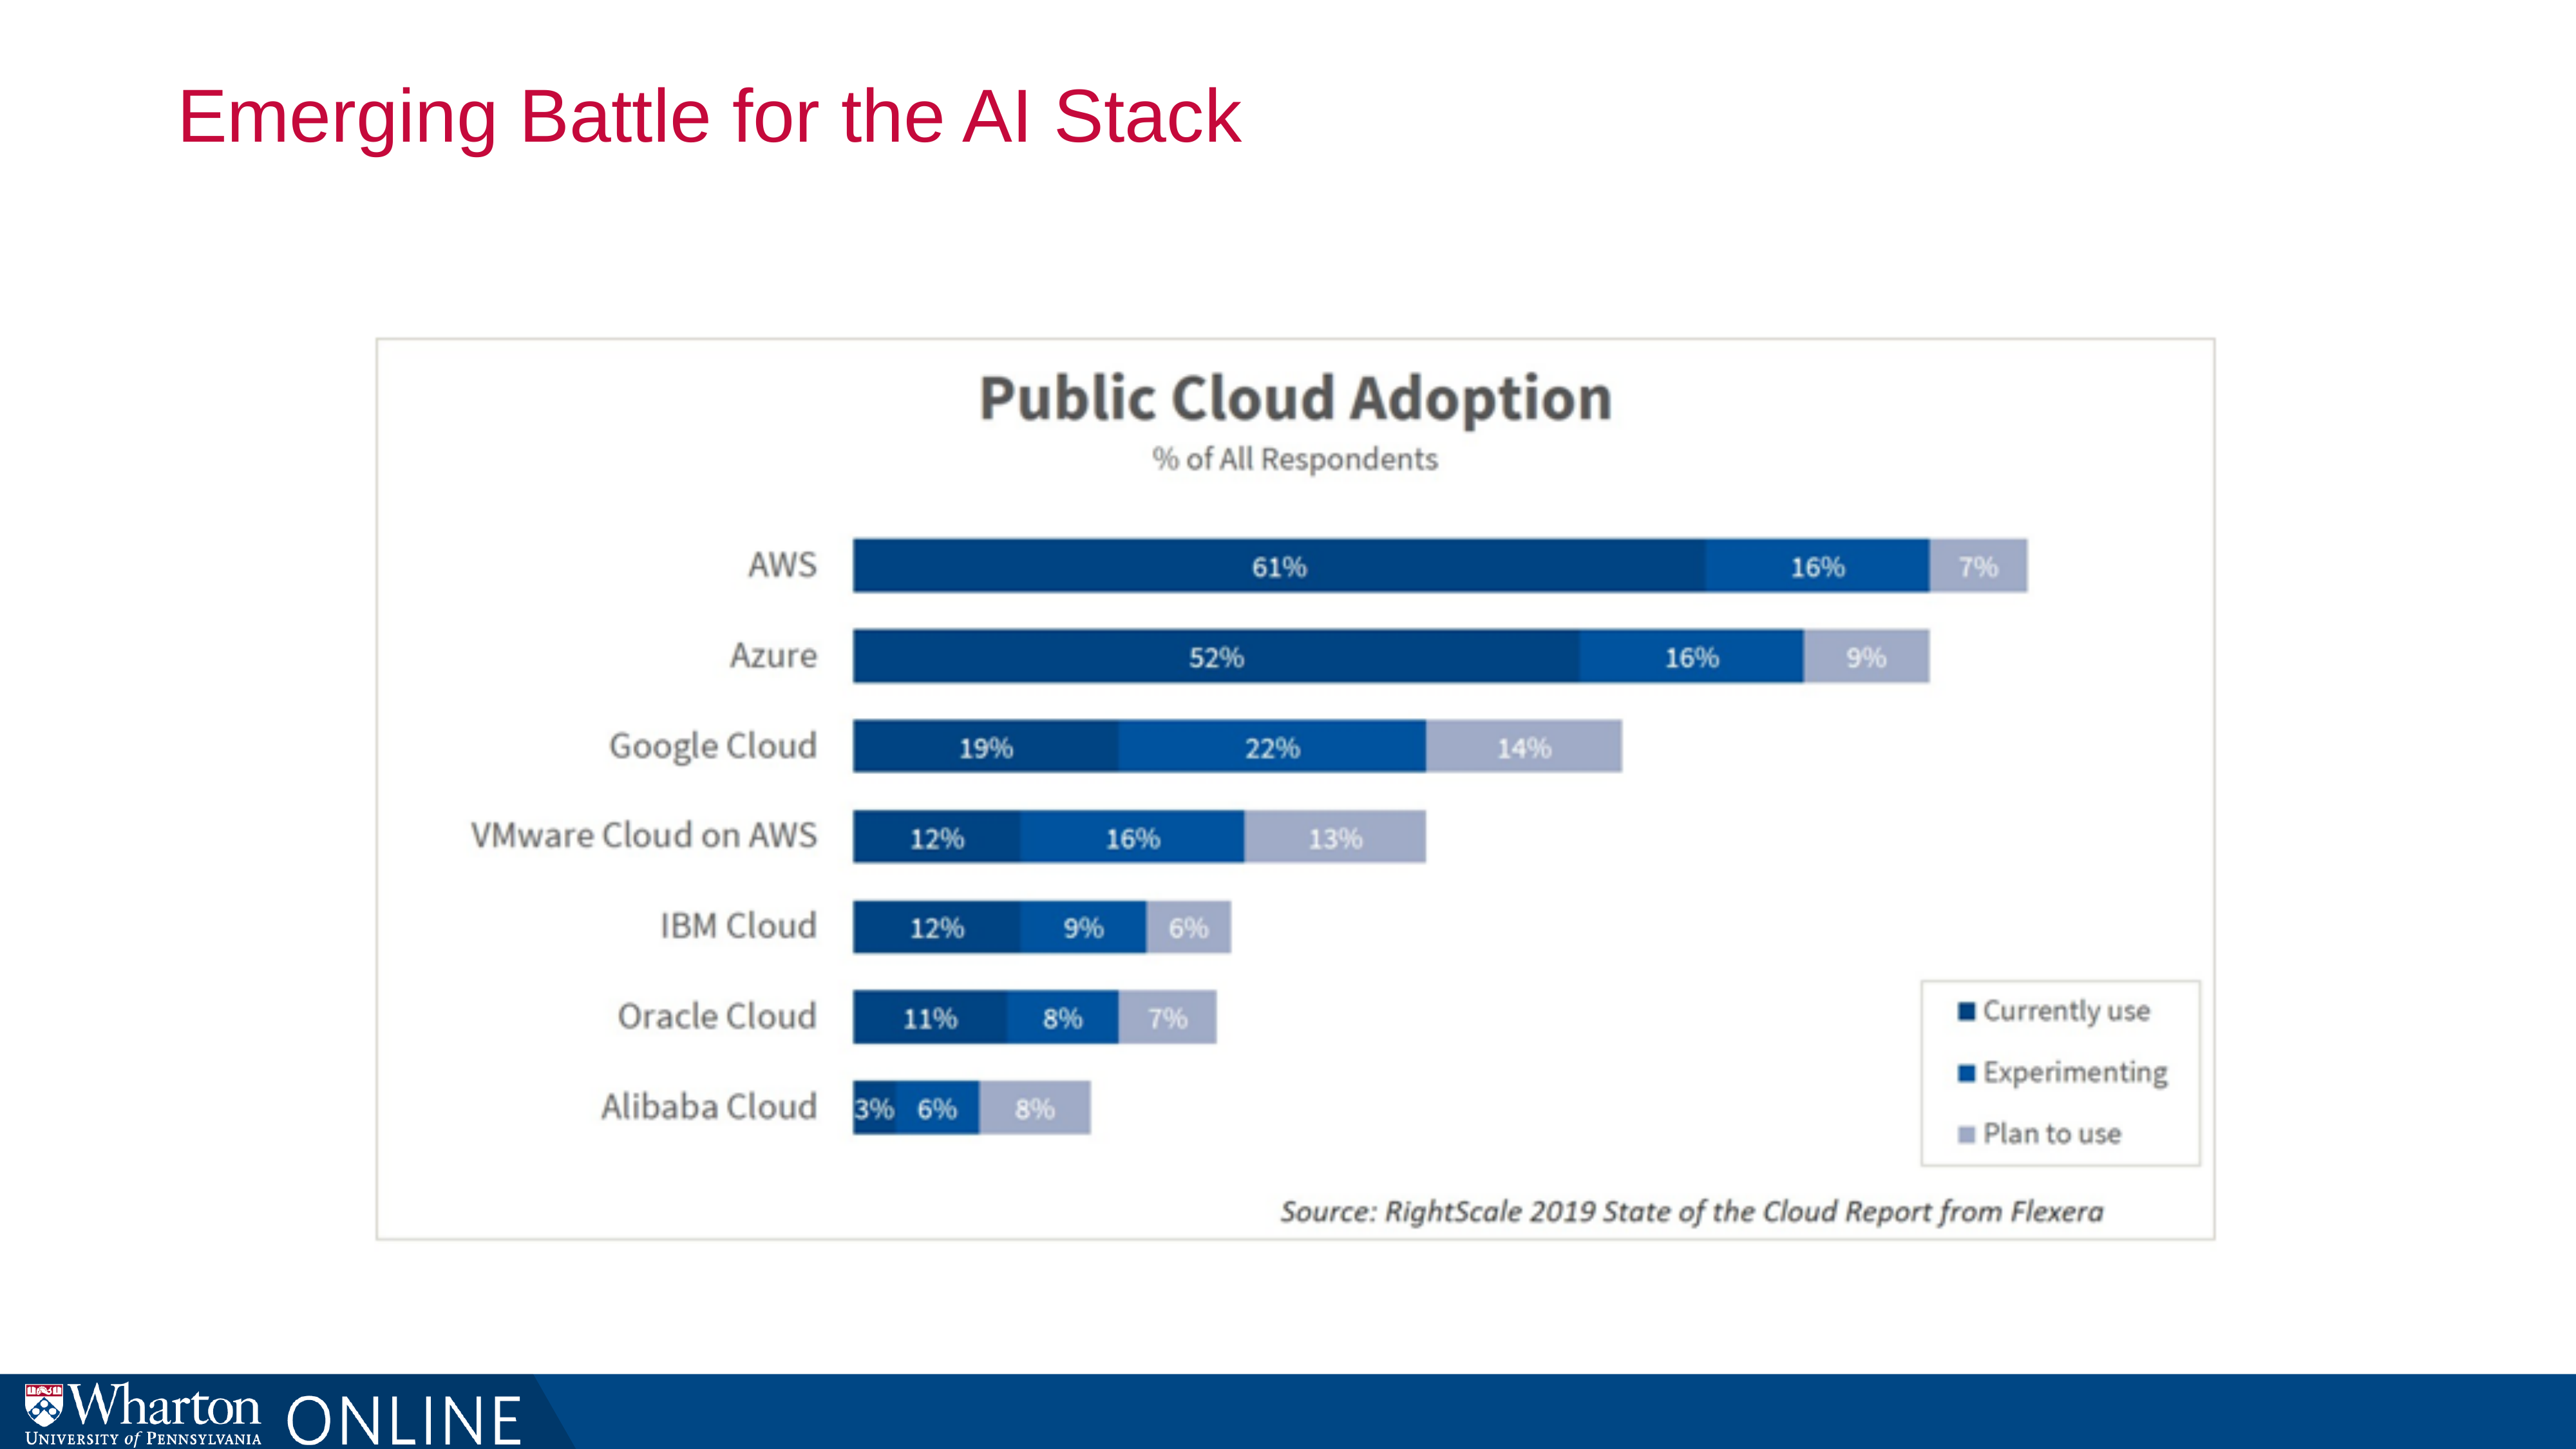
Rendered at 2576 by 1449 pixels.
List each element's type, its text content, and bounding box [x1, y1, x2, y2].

picture [25, 1381, 520, 1448]
title Emerging Battle for the AI Stack [176, 77, 2400, 179]
picture [329, 292, 2247, 1269]
